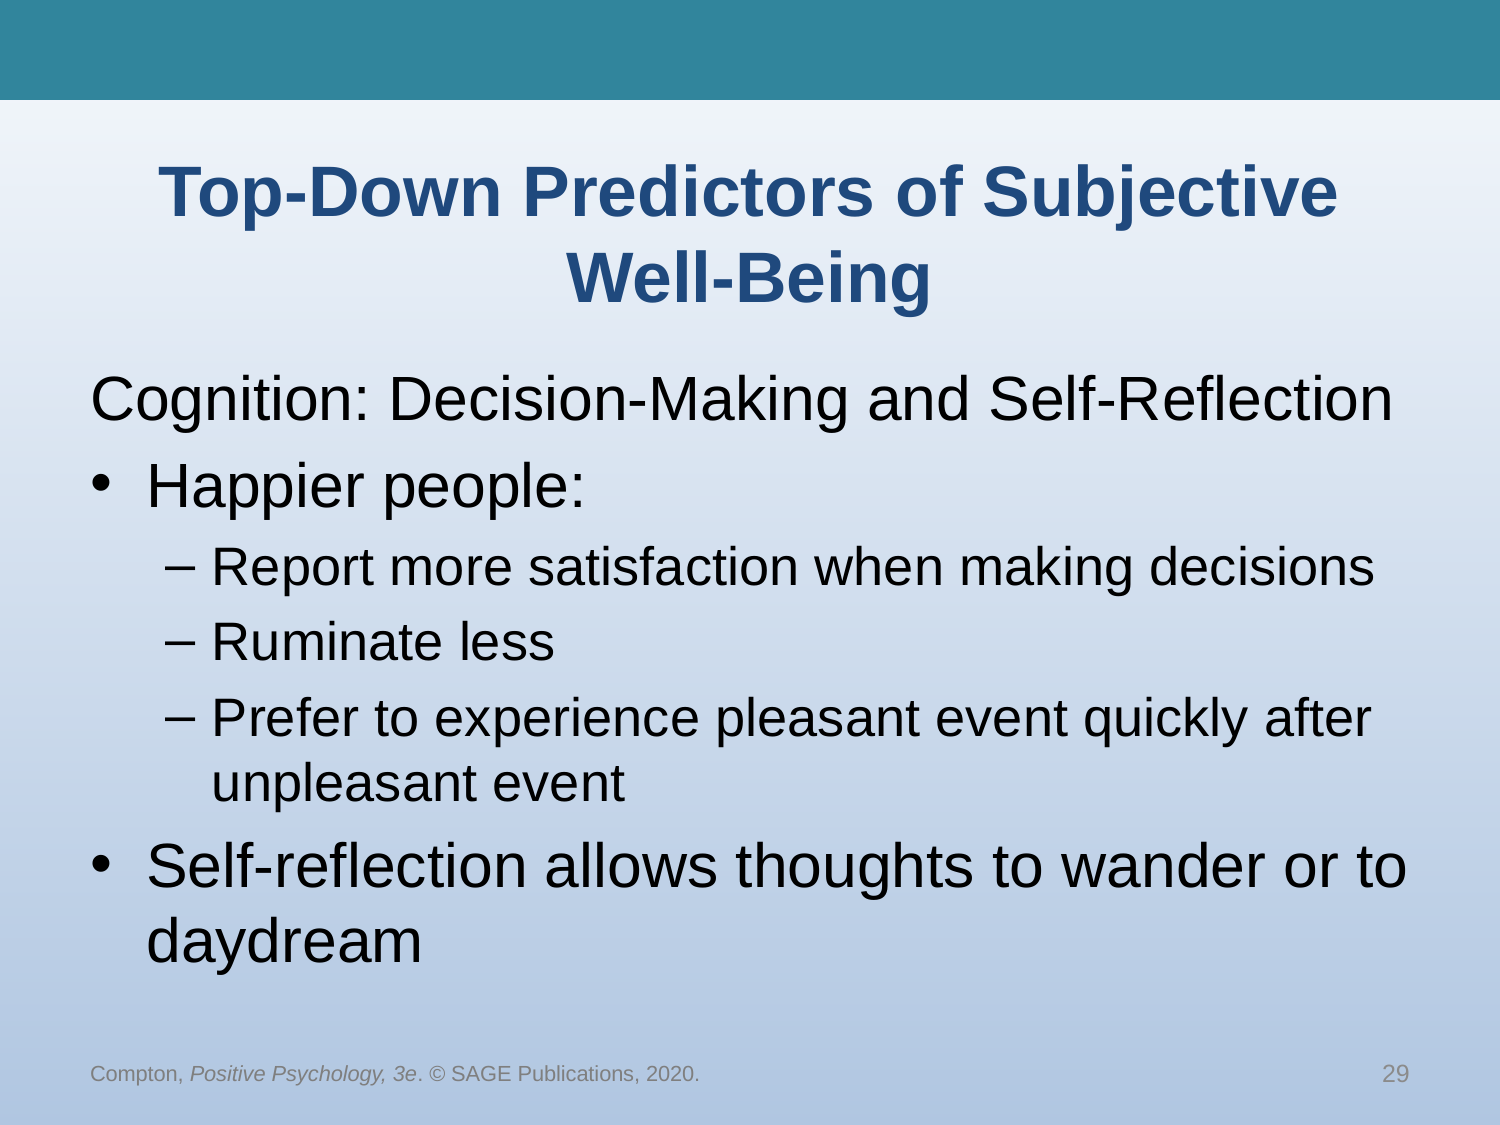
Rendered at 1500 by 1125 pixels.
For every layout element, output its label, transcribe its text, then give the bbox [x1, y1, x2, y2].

slide_number 29 [1350, 1042, 1425, 1103]
title Top-Down Predictors of Subjective Well-Being [75, 137, 1425, 325]
footer Compton, Positive Psychology, 3e. © SAGE Publications, 2020. [75, 1042, 1313, 1103]
list Cognition: Decision-Making and Self-Reflection Happier people: Report more satisfaction when making decisions Ruminate less Prefer to experience pleasant event quickly after unpleasant event Self-reflection allows thoughts to wander or to daydream [75, 350, 1425, 1005]
